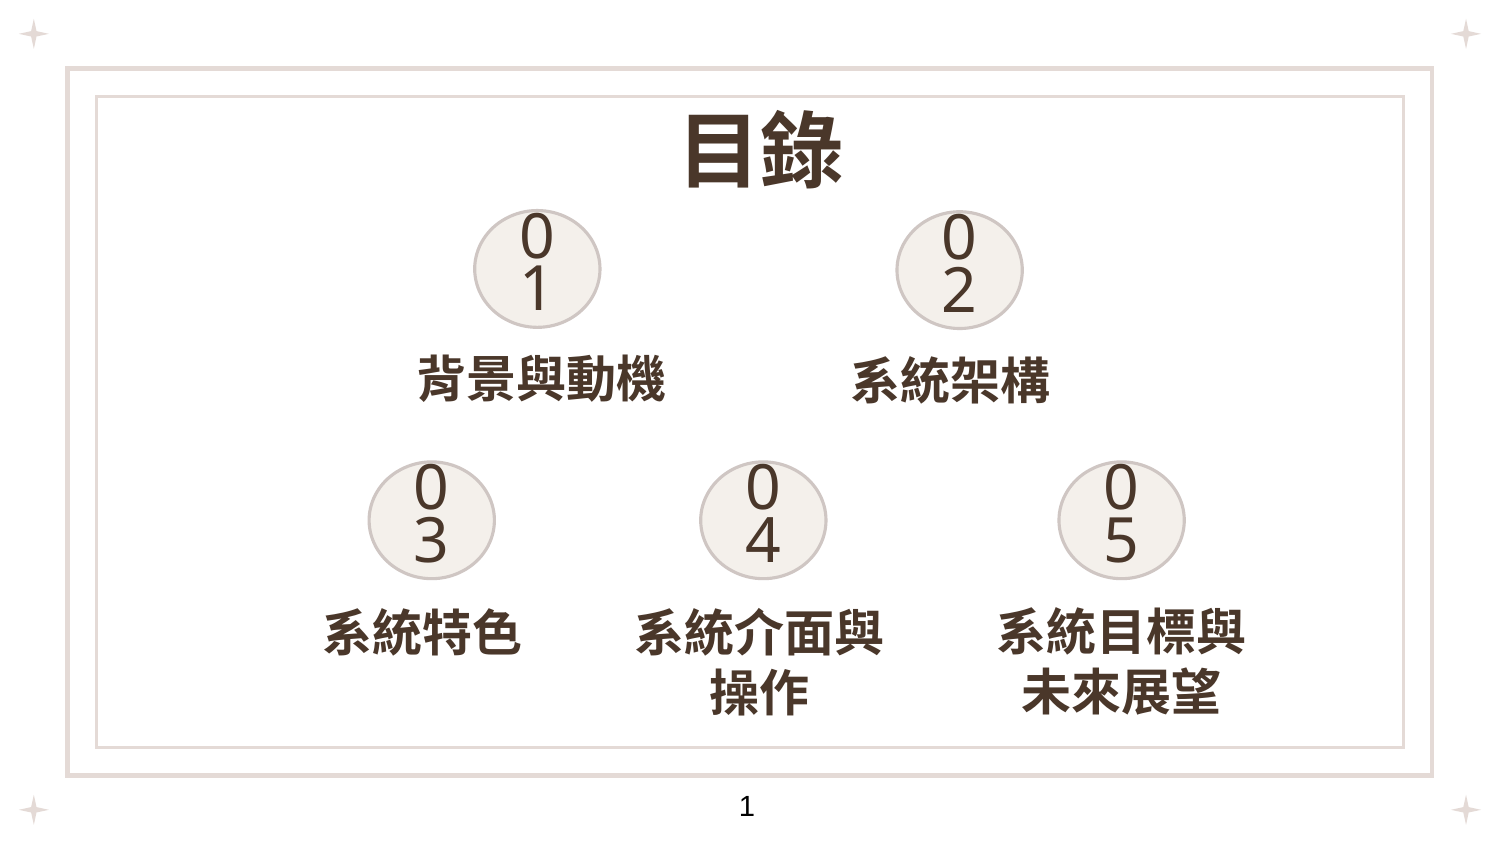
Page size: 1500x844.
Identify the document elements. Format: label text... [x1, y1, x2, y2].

text_box 系統介面與操作 [615, 586, 904, 666]
text_box 系統架構 [821, 334, 1081, 423]
title 目錄 [127, 82, 1394, 202]
text_box 系統特色 [293, 586, 553, 675]
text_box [368, 461, 495, 579]
text_box 系統目標與 未來展望 [972, 585, 1272, 673]
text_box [474, 210, 601, 328]
text_box 背景與動機 [396, 332, 686, 413]
text_box 1 [723, 779, 761, 830]
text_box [1058, 461, 1185, 579]
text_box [896, 211, 1023, 329]
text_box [700, 461, 827, 579]
